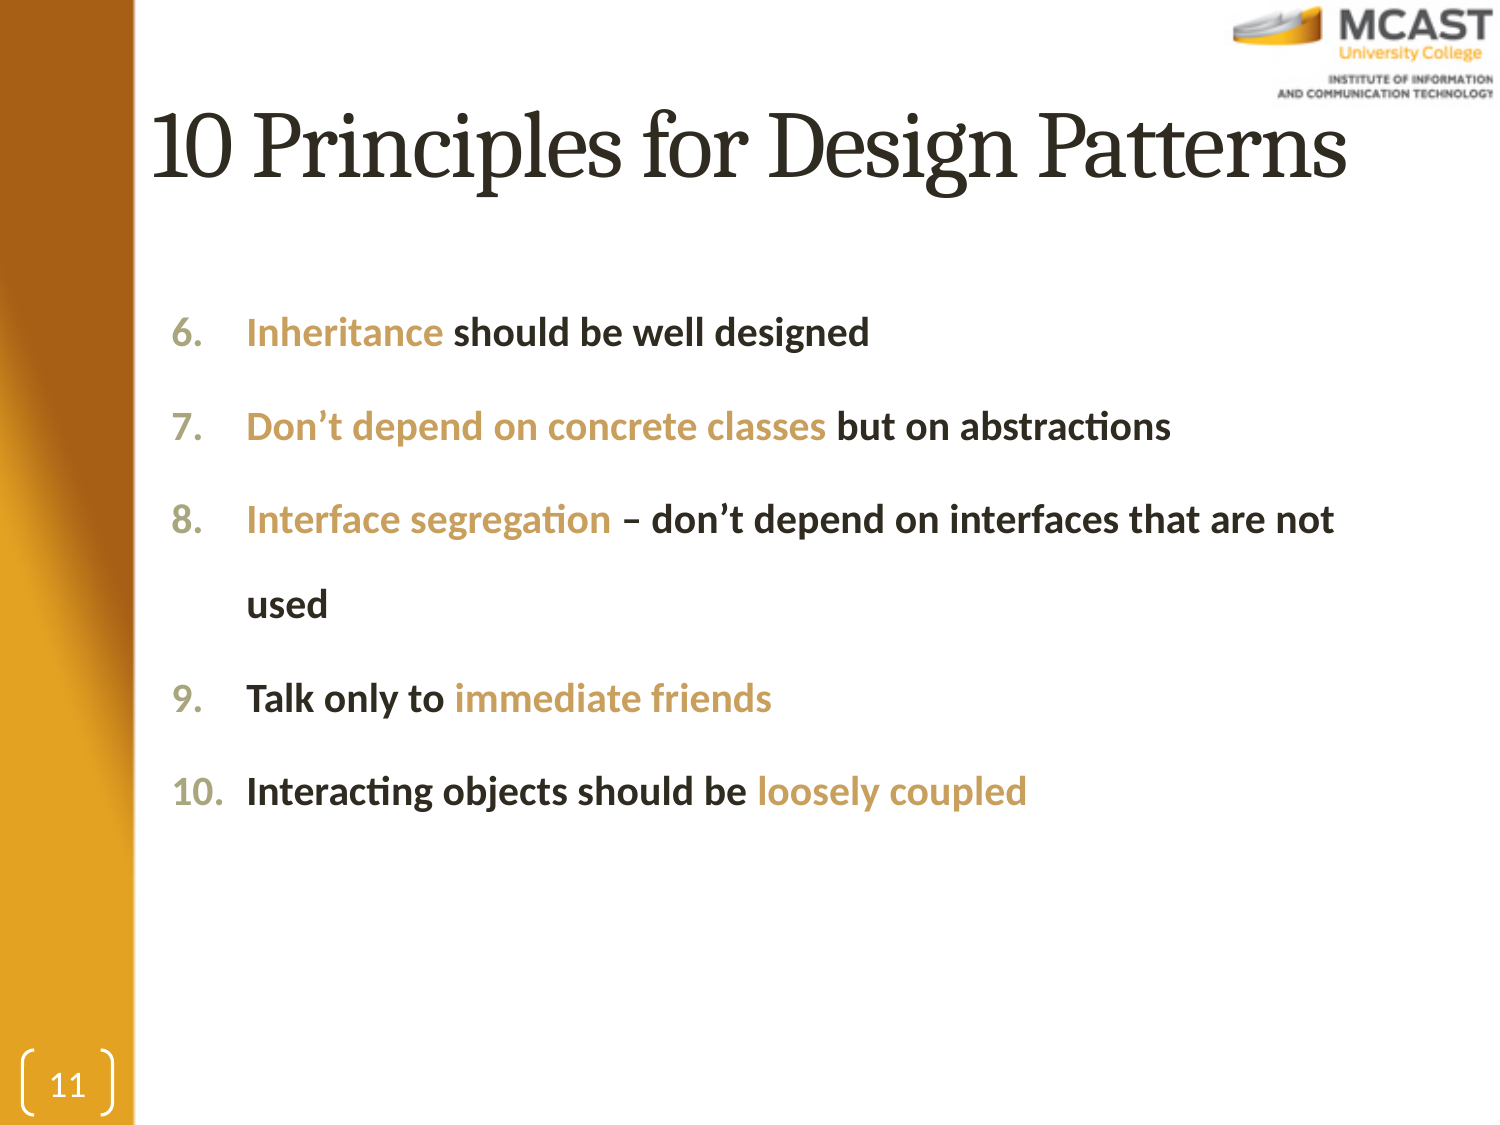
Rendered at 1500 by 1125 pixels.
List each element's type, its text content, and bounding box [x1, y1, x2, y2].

title 10 Principles for Design Patterns [137, 45, 1450, 233]
slide_number 11 [20, 1048, 115, 1117]
picture [0, 0, 1500, 1125]
list Inheritance should be well designed Don’t depend on concrete classes but on abstractions Interface segregation – don’t depend on interfaces that are not used Talk only to immediate friends Interacting objects should be loosely coupled [137, 262, 1425, 1100]
